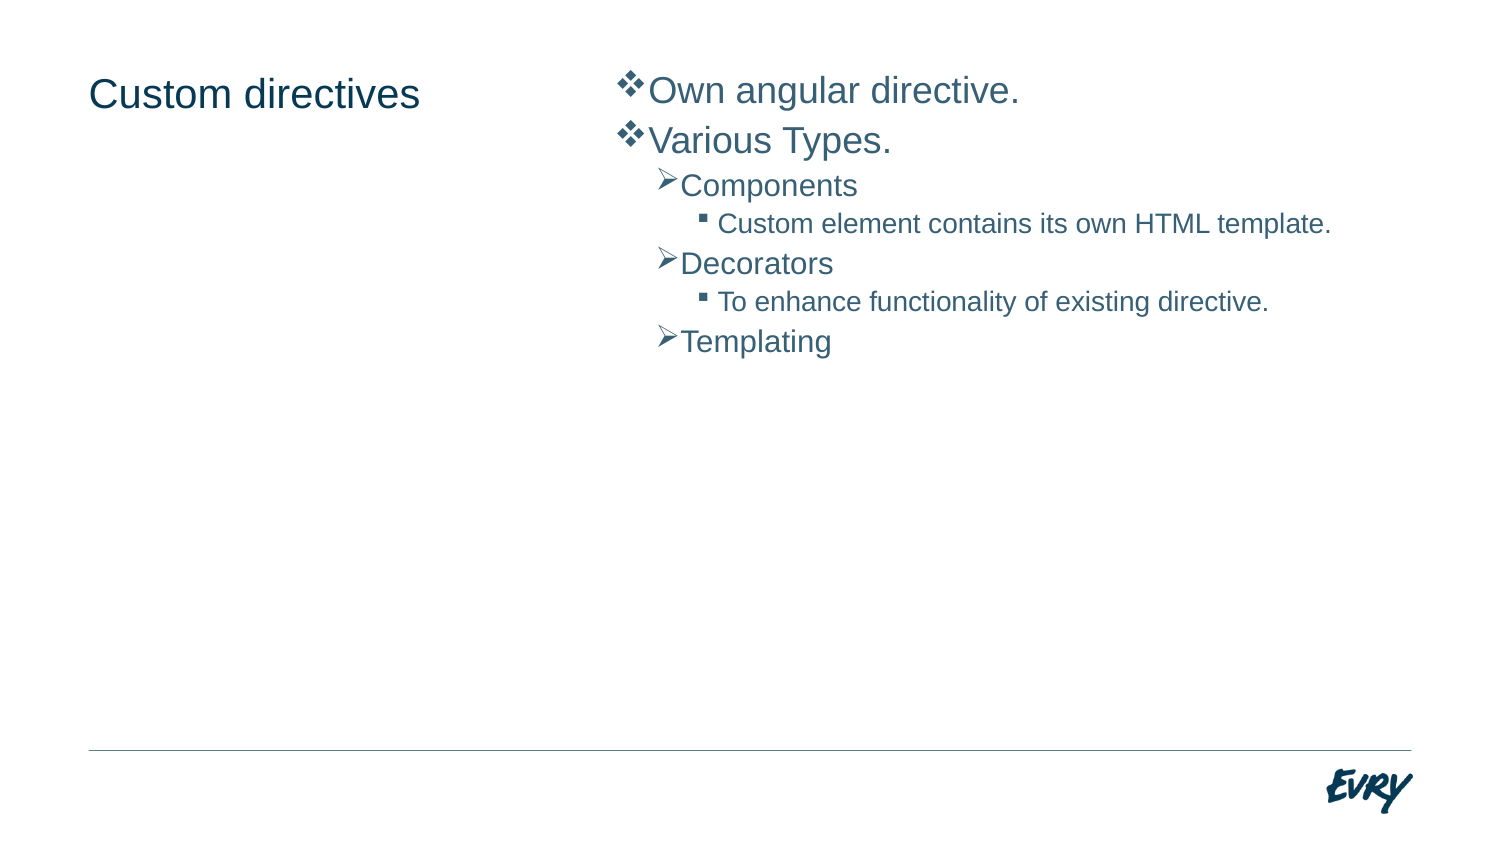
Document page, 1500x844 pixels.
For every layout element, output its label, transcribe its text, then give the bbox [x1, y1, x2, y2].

picture [1326, 768, 1413, 814]
picture [1376, 779, 1383, 785]
title Custom directives [88, 62, 556, 227]
picture [1388, 779, 1413, 814]
list Own angular directive. Various Types. Components Custom element contains its own HTML template. Decorators To enhance functionality of existing directive. Templating [614, 62, 1412, 723]
